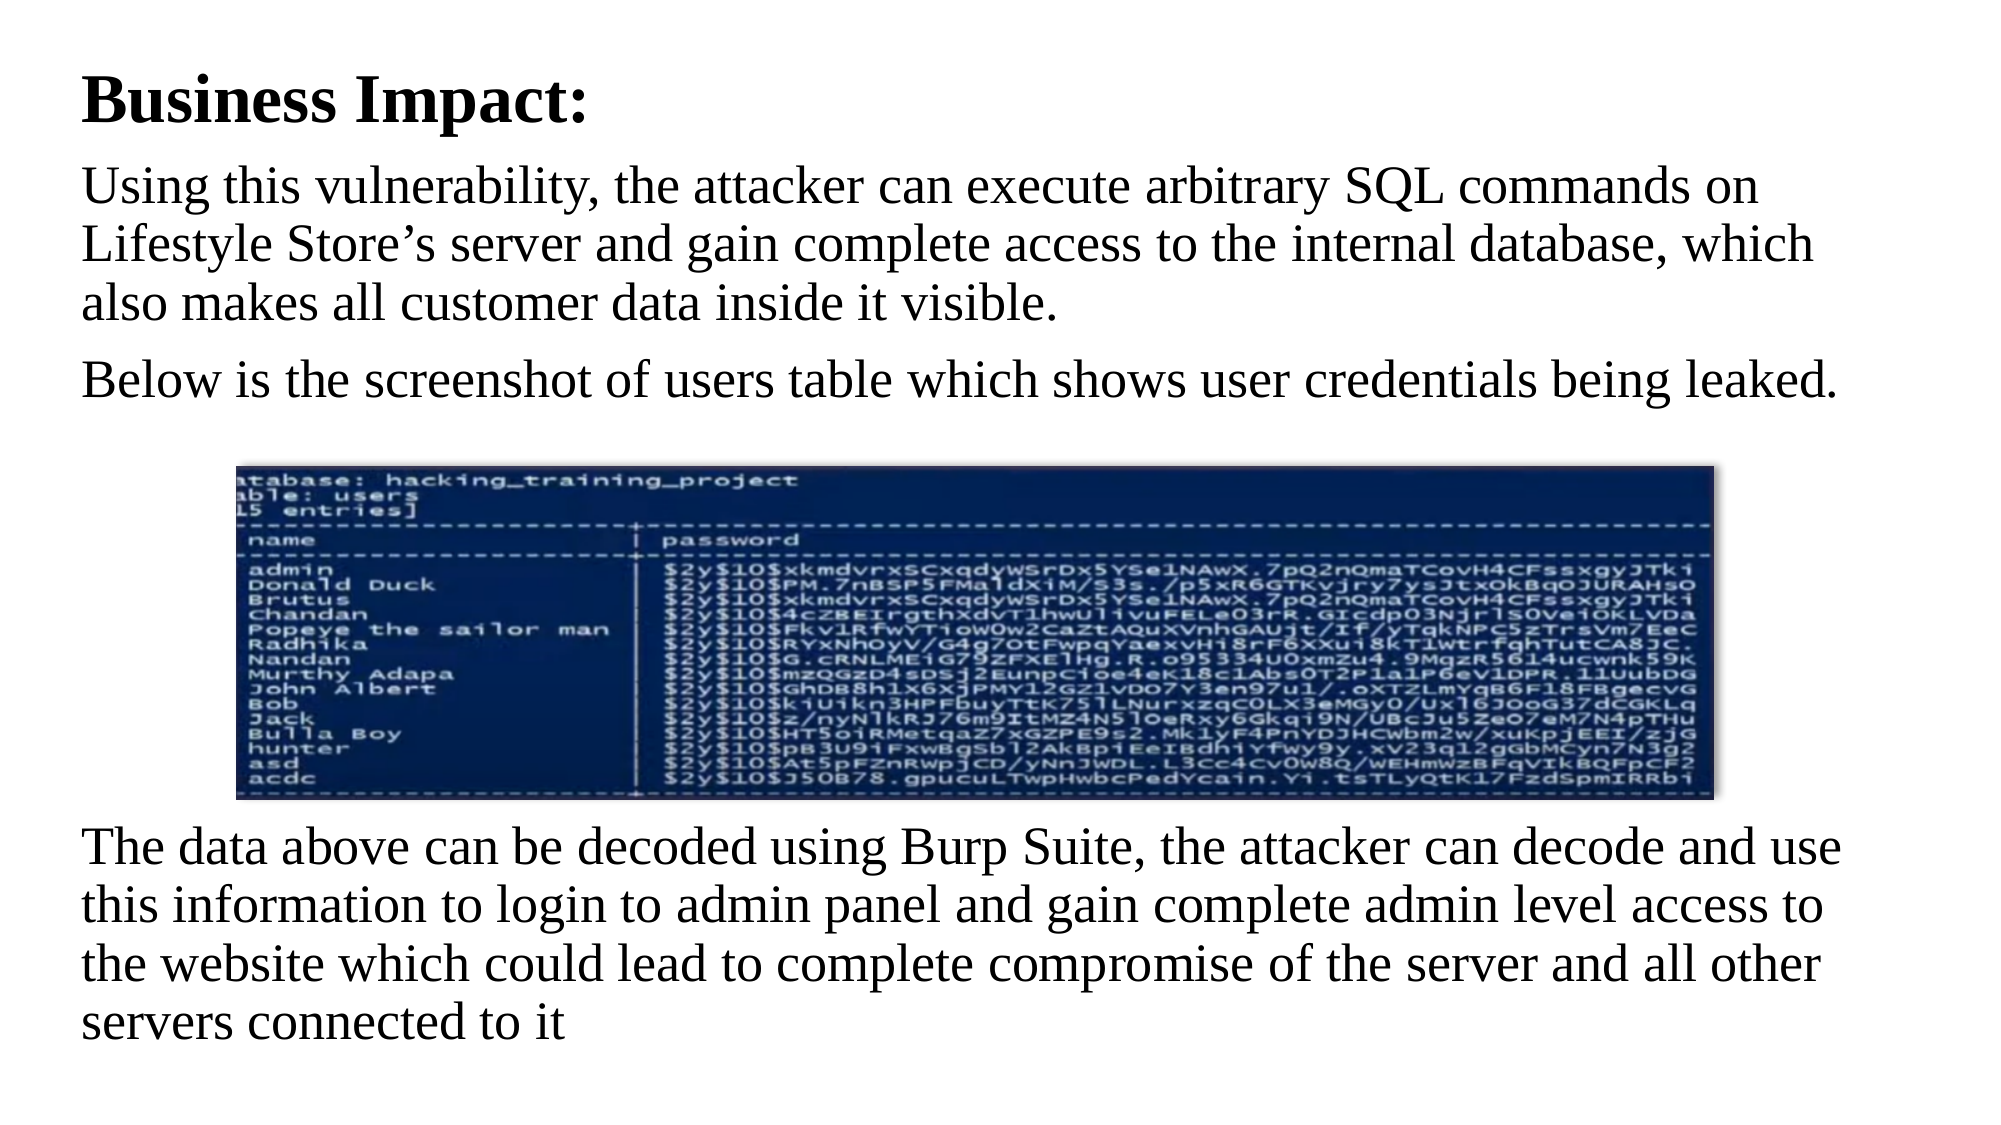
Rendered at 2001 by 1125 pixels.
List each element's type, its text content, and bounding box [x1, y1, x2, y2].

picture [236, 466, 1714, 800]
list Business Impact: Using this vulnerability, the attacker can execute arbitrary SQL commands on Lifestyle Store’s server and gain complete access to the internal database, which also makes all customer data inside it visible. Below is the screenshot of users table which shows user credentials being leaked. The data above can be decoded using Burp Suite, the attacker can decode and use this information to login to admin panel and gain complete admin level access to the website which could lead to complete compromise of the server and all other servers connected to it [66, 54, 1863, 1100]
